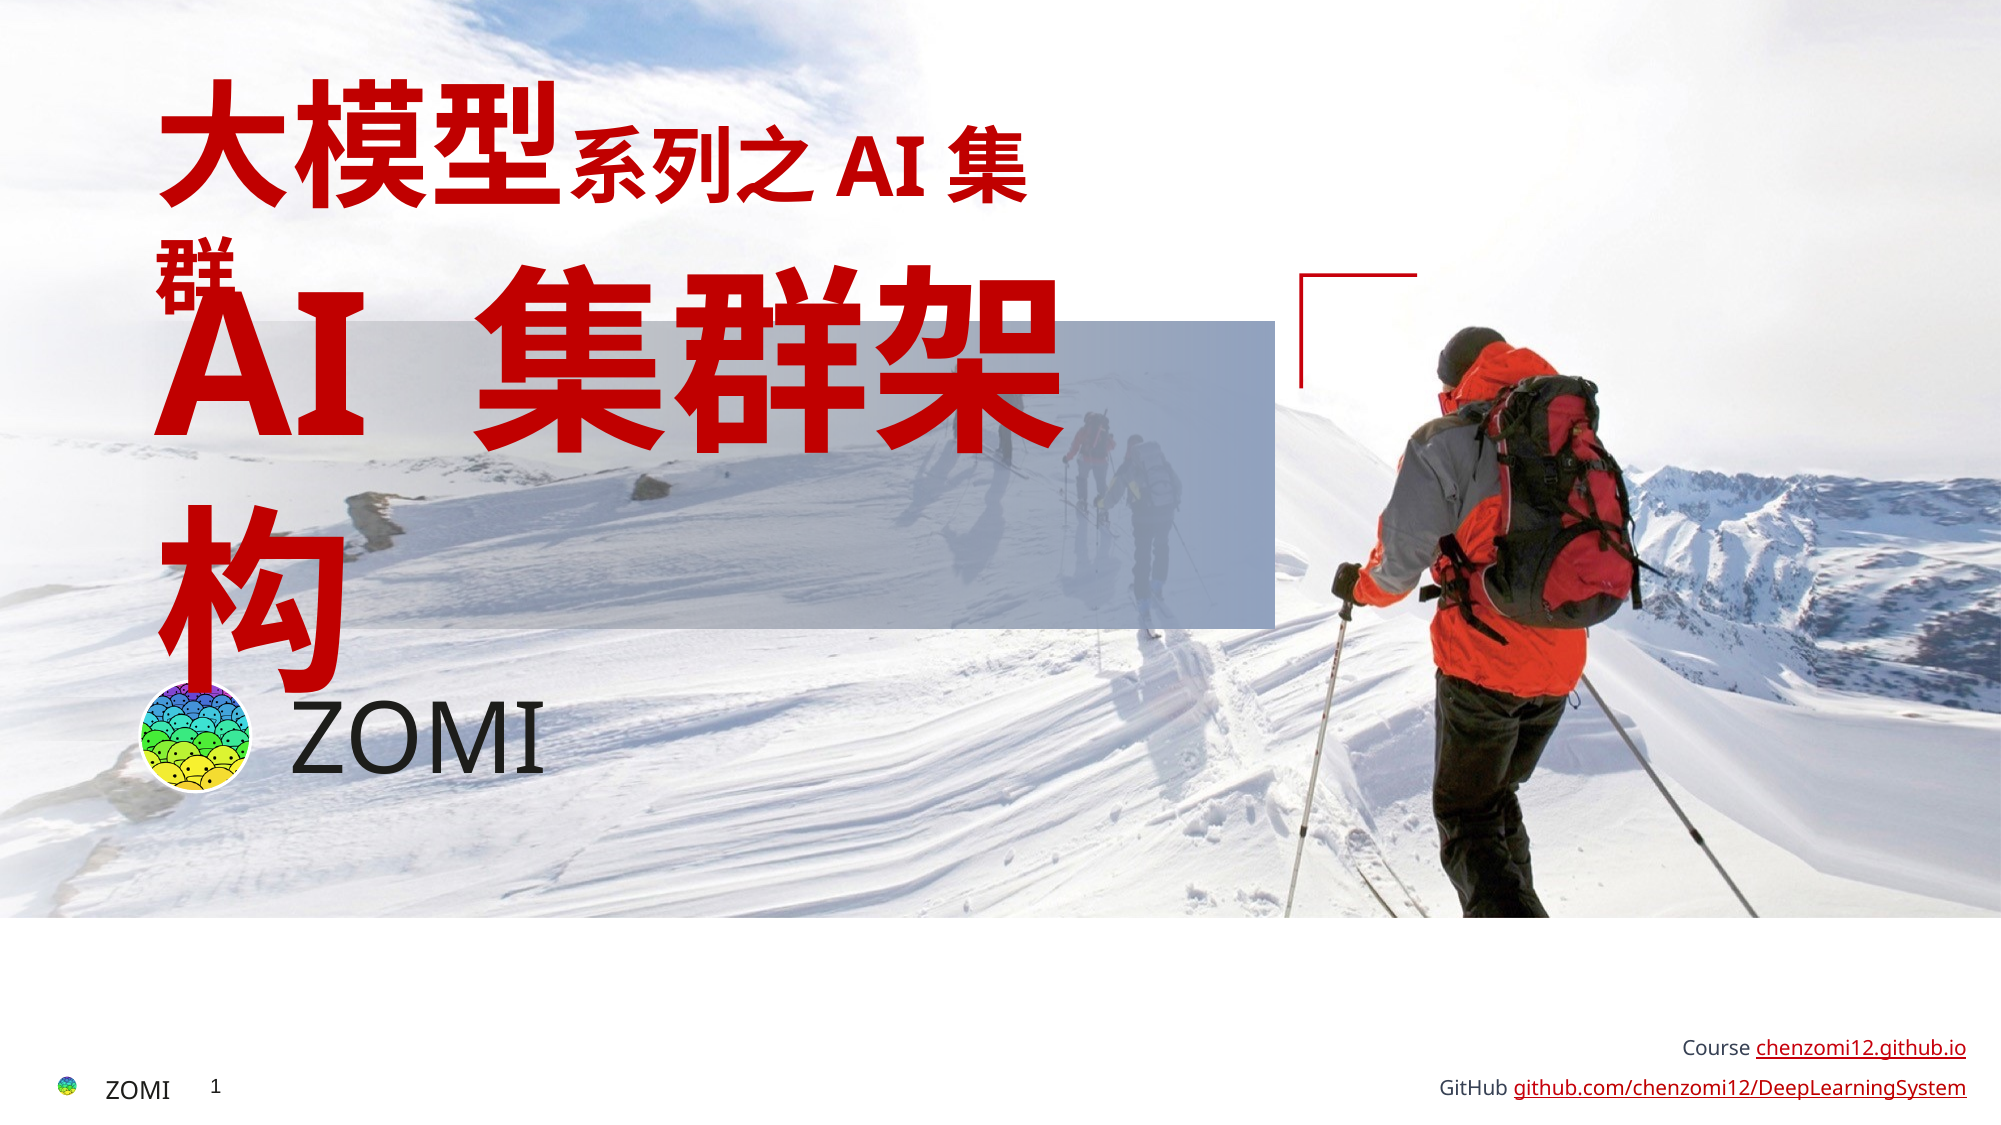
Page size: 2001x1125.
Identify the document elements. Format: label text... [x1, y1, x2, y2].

picture [0, 0, 2001, 918]
text_box 大模型系列之AI集群 [139, 113, 1124, 271]
list ZOMI [289, 680, 622, 787]
text_box AI 集群架构 [139, 321, 1275, 629]
picture [58, 1077, 76, 1095]
